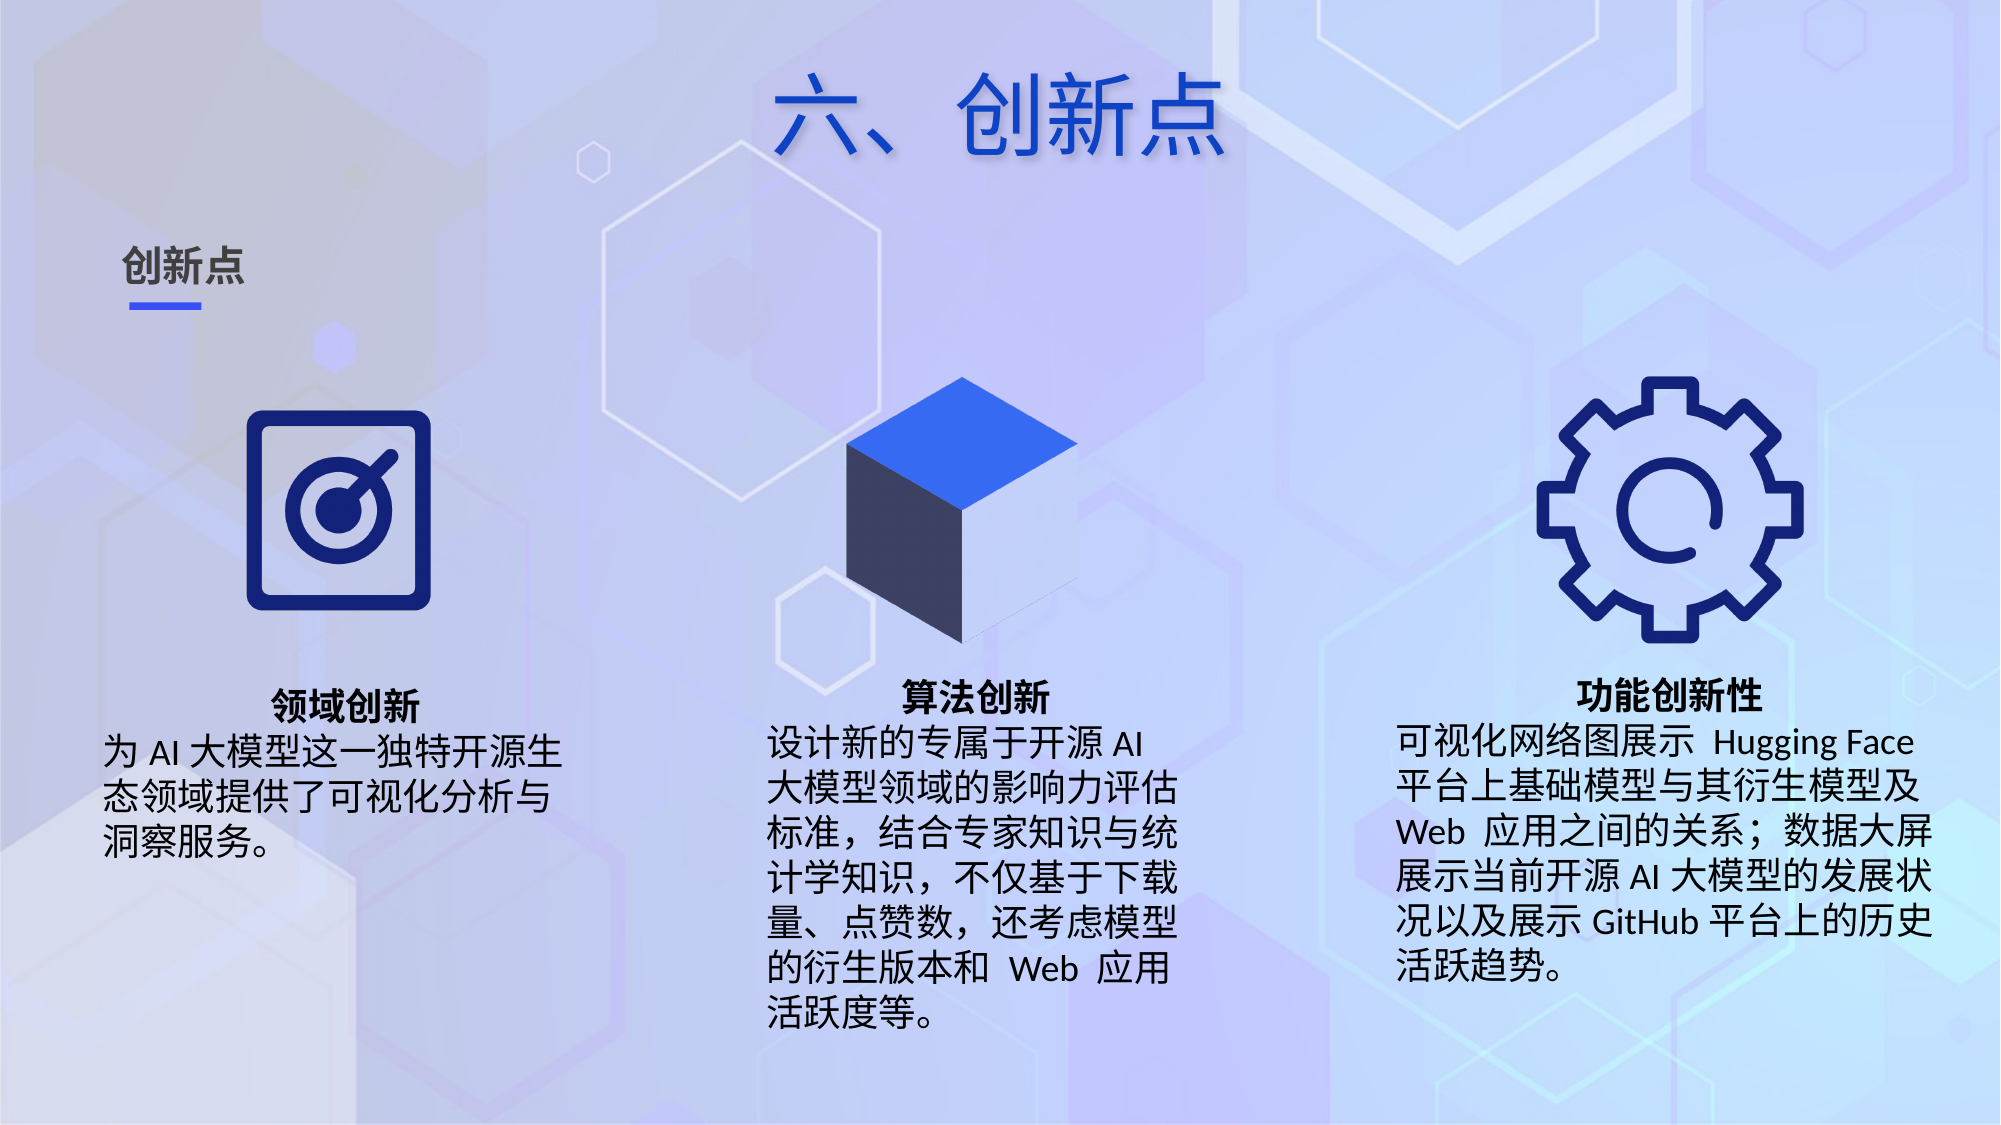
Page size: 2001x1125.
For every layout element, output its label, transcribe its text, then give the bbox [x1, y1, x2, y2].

picture [0, 0, 2001, 1125]
text_box 六、创新点 [508, 50, 1492, 175]
text_box [128, 301, 203, 311]
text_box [87, 353, 1959, 1091]
text_box 创新点 [106, 232, 657, 297]
